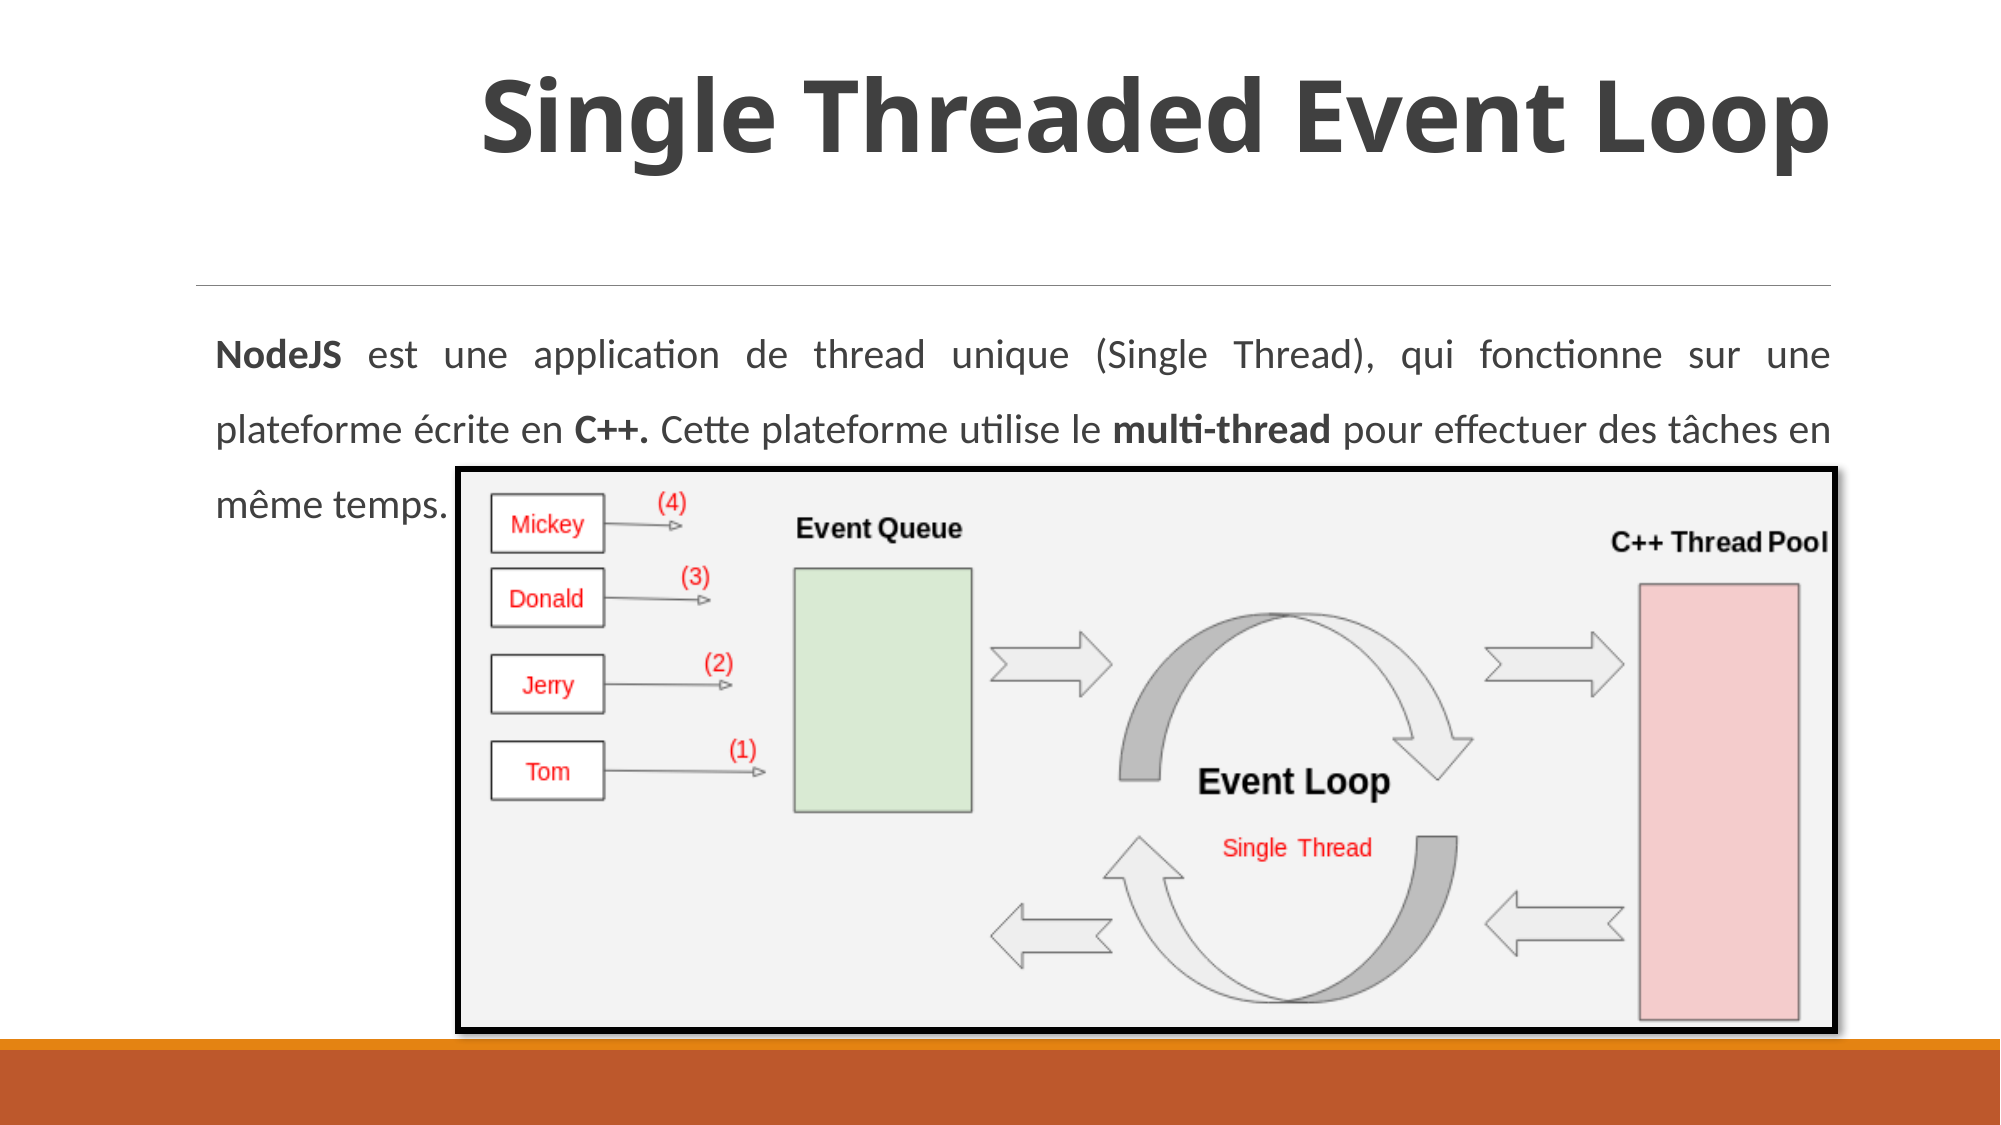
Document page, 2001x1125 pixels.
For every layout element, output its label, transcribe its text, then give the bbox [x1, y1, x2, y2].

list NodeJS est une application de thread unique (Single Thread), qui fonctionne sur une plateforme écrite en C++. Cette plateforme utilise le multi-thread pour effectuer des tâches en même temps. [200, 294, 1833, 914]
title Single Threaded Event Loop [425, 43, 1888, 181]
picture [460, 471, 1833, 1028]
